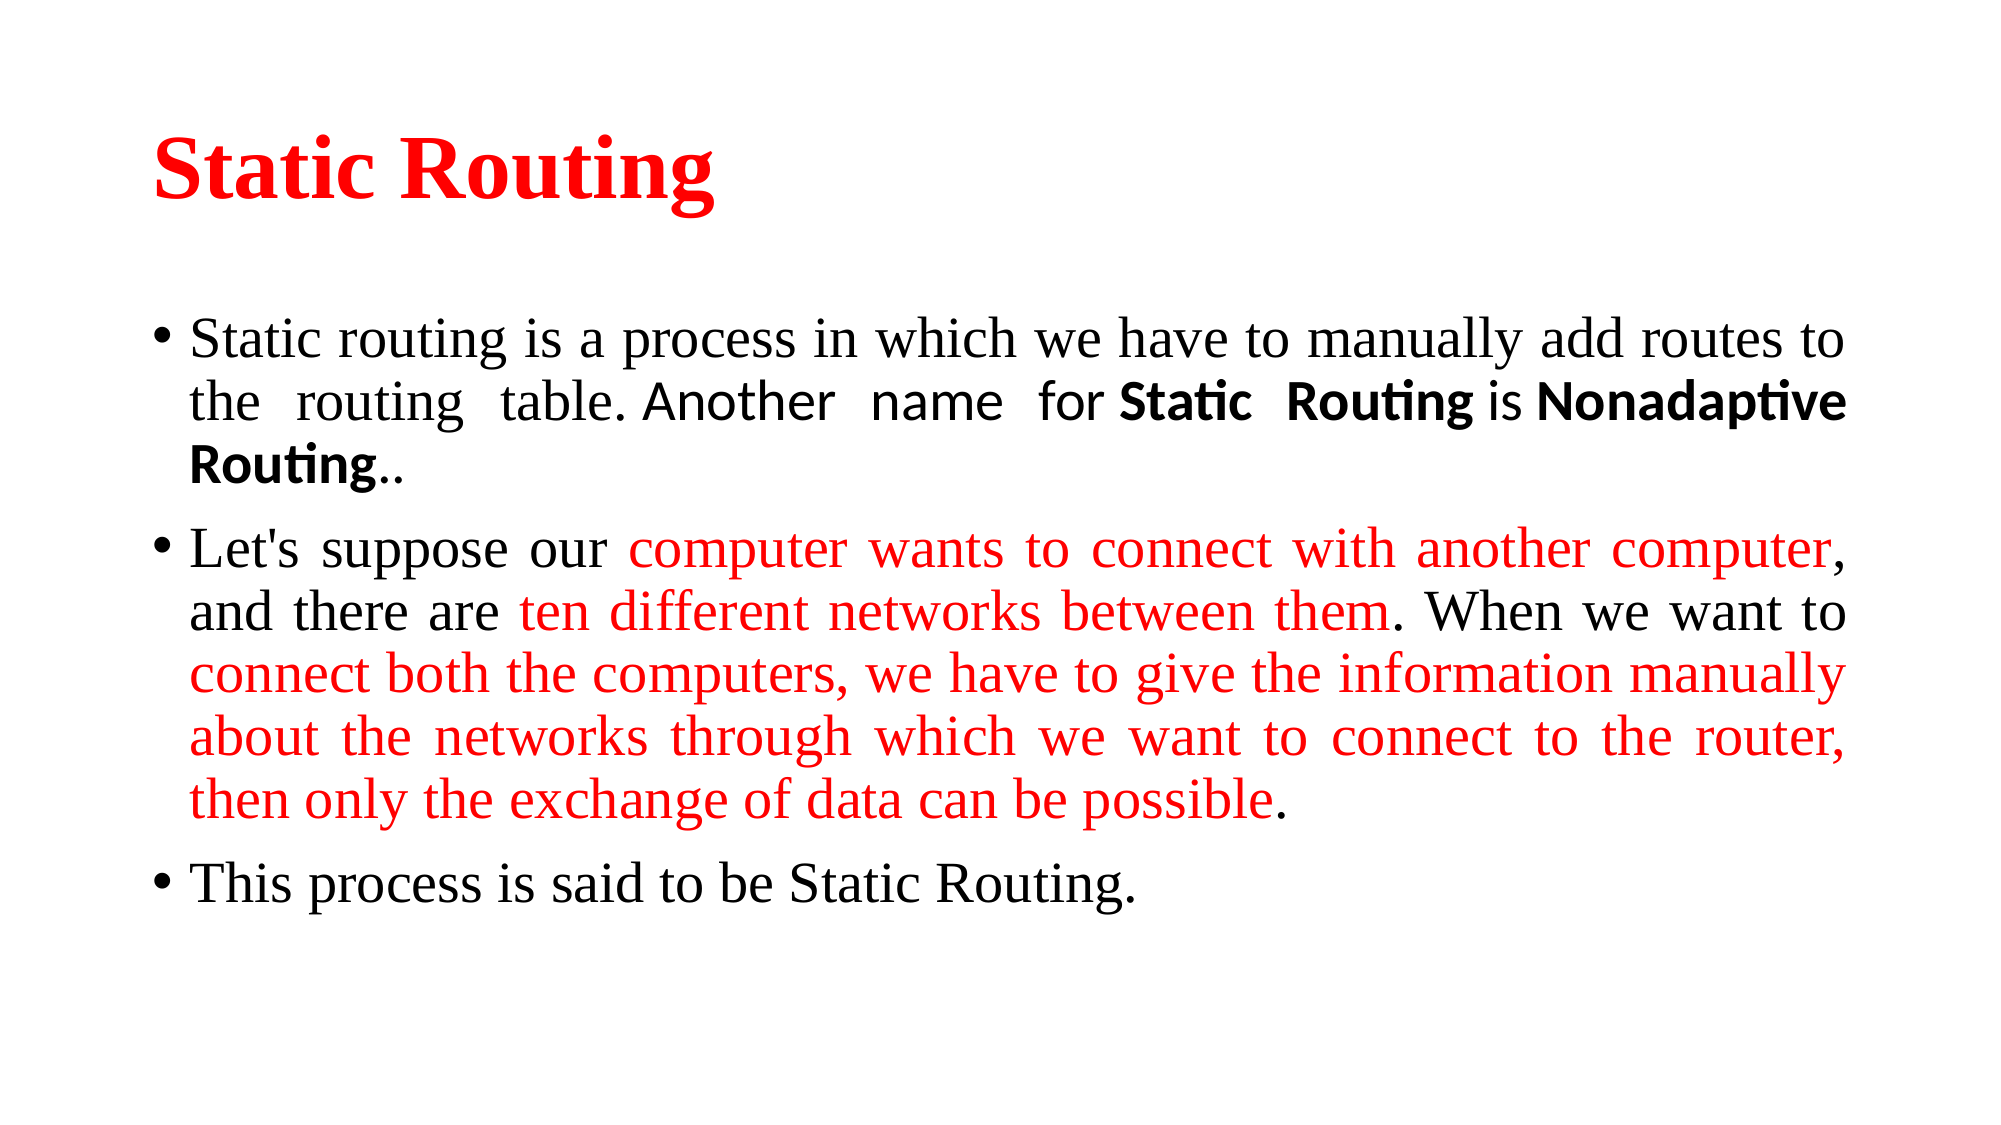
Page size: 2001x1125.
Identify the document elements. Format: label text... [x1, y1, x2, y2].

title Static Routing [137, 59, 1863, 278]
list Static routing is a process in which we have to manually add routes to the routing table. Another name for Static Routing is Nonadaptive Routing.. Let's suppose our computer wants to connect with another computer, and there are ten different networks between them. When we want to connect both the computers, we have to give the information manually about the networks through which we want to connect to the router, then only the exchange of data can be possible. This process is said to be Static Routing. [137, 299, 1863, 1014]
